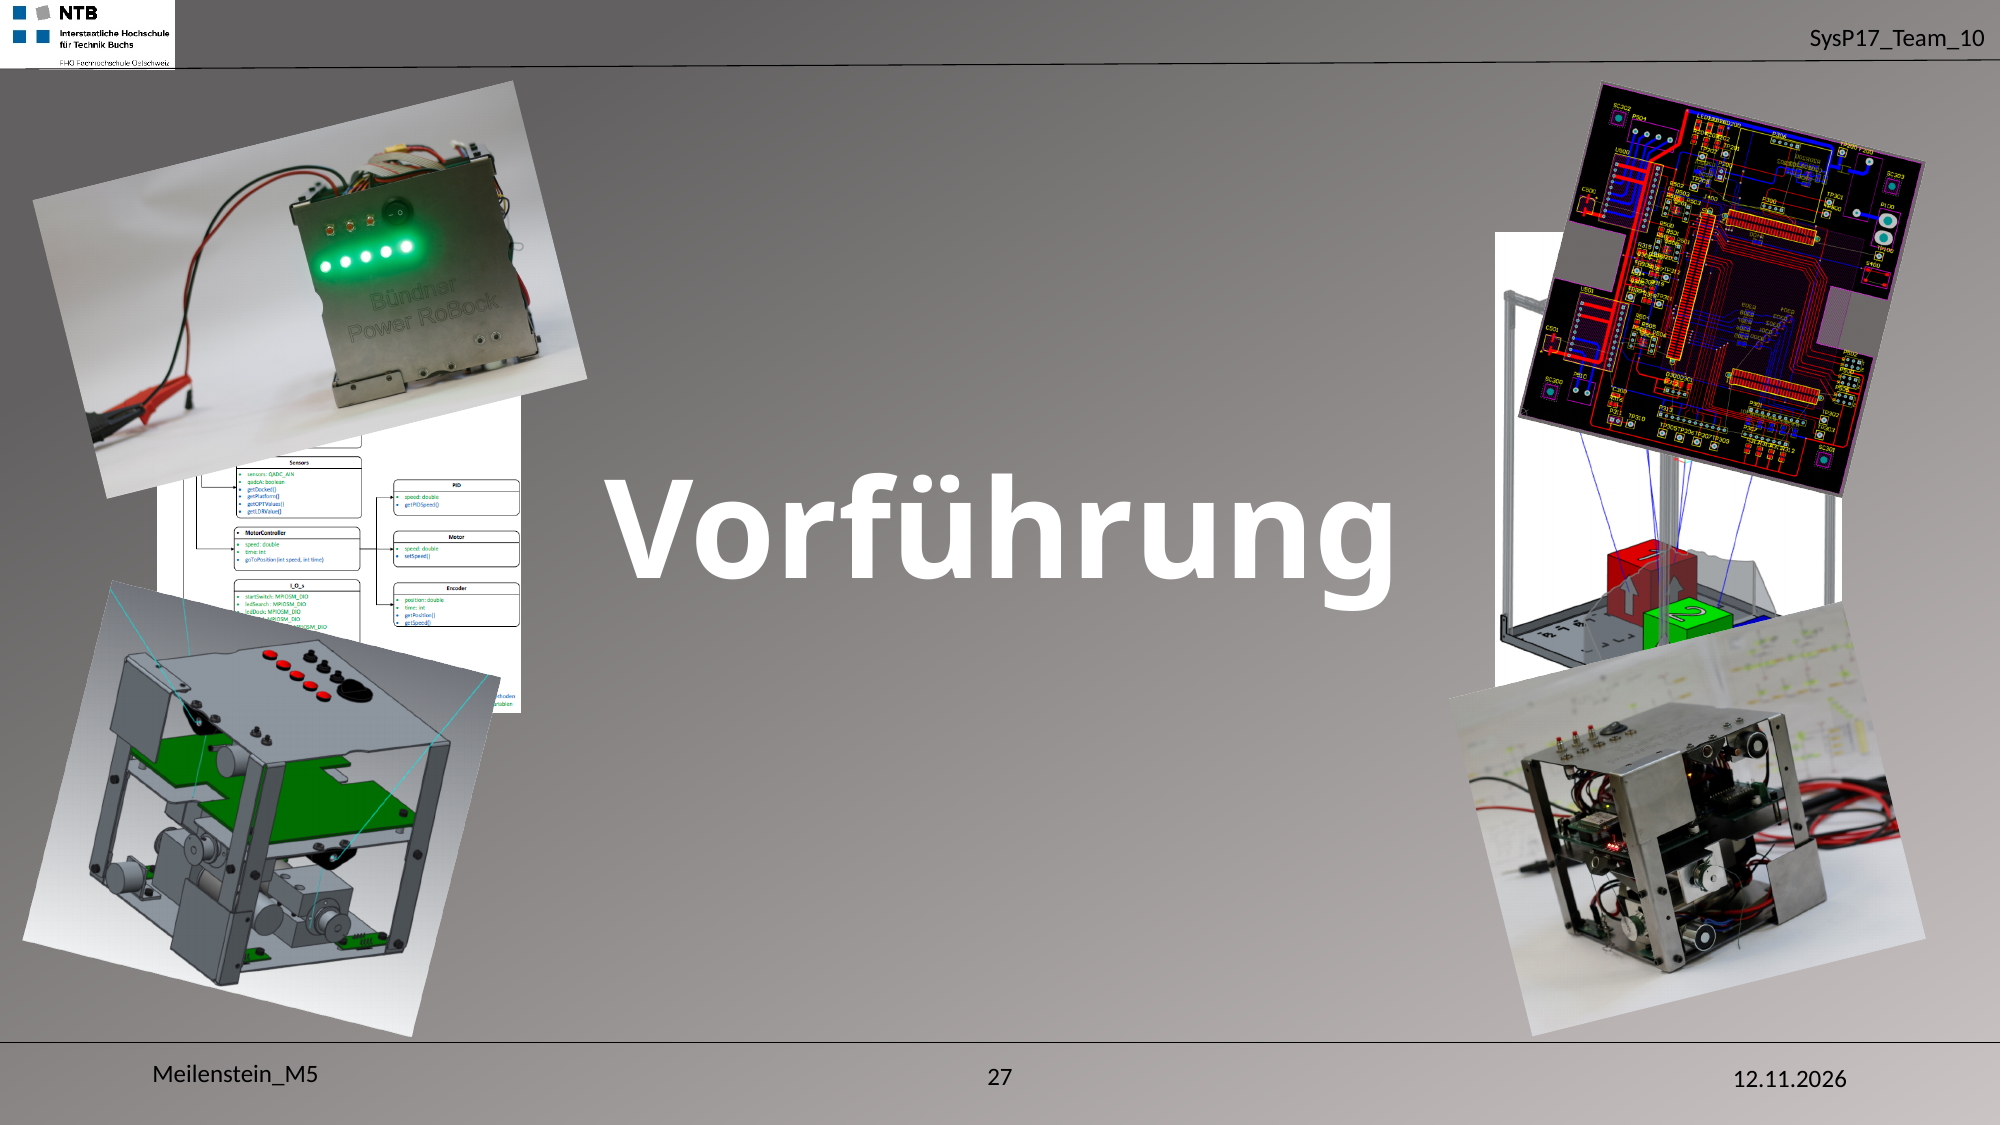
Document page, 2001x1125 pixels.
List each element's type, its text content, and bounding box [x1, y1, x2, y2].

picture [1448, 81, 1926, 1037]
picture [0, 0, 175, 68]
slide_number 27 [642, 1047, 1358, 1103]
footer Meilenstein_M5 [137, 1042, 588, 1103]
picture [23, 82, 587, 1036]
title Vorführung [521, 439, 1495, 616]
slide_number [1412, 1047, 1863, 1108]
